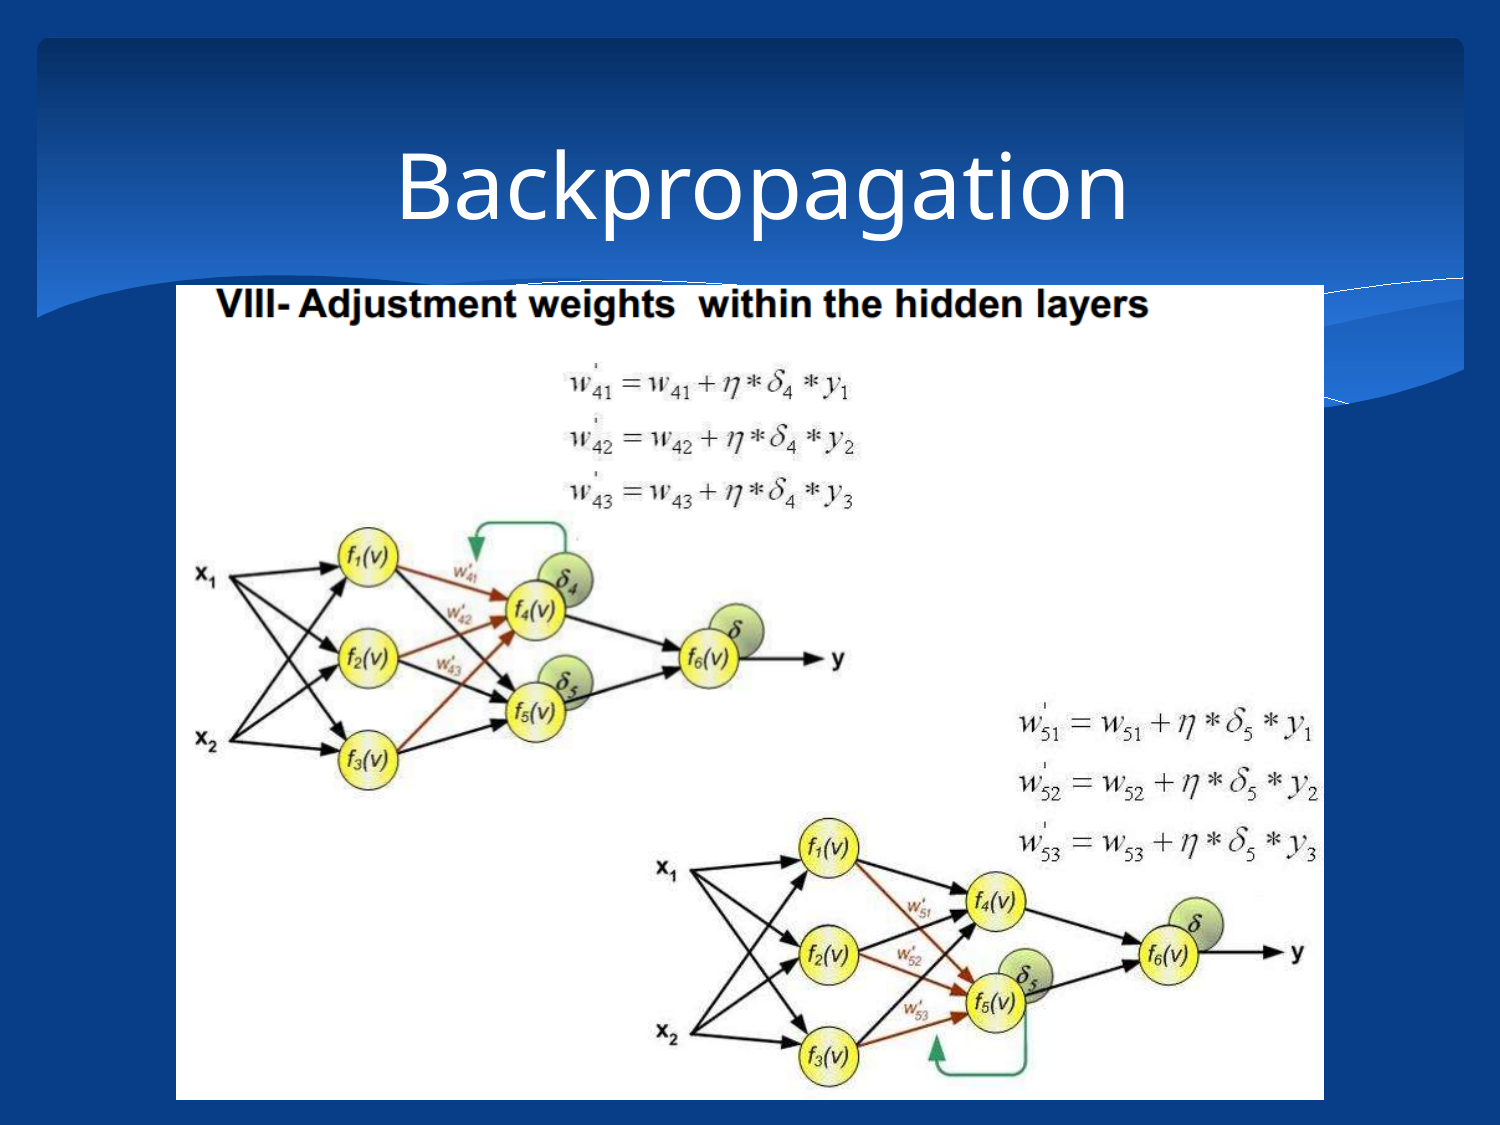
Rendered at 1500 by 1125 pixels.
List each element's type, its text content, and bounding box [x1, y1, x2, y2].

picture [176, 285, 1324, 1100]
text_box Backpropagation [99, 80, 1450, 286]
